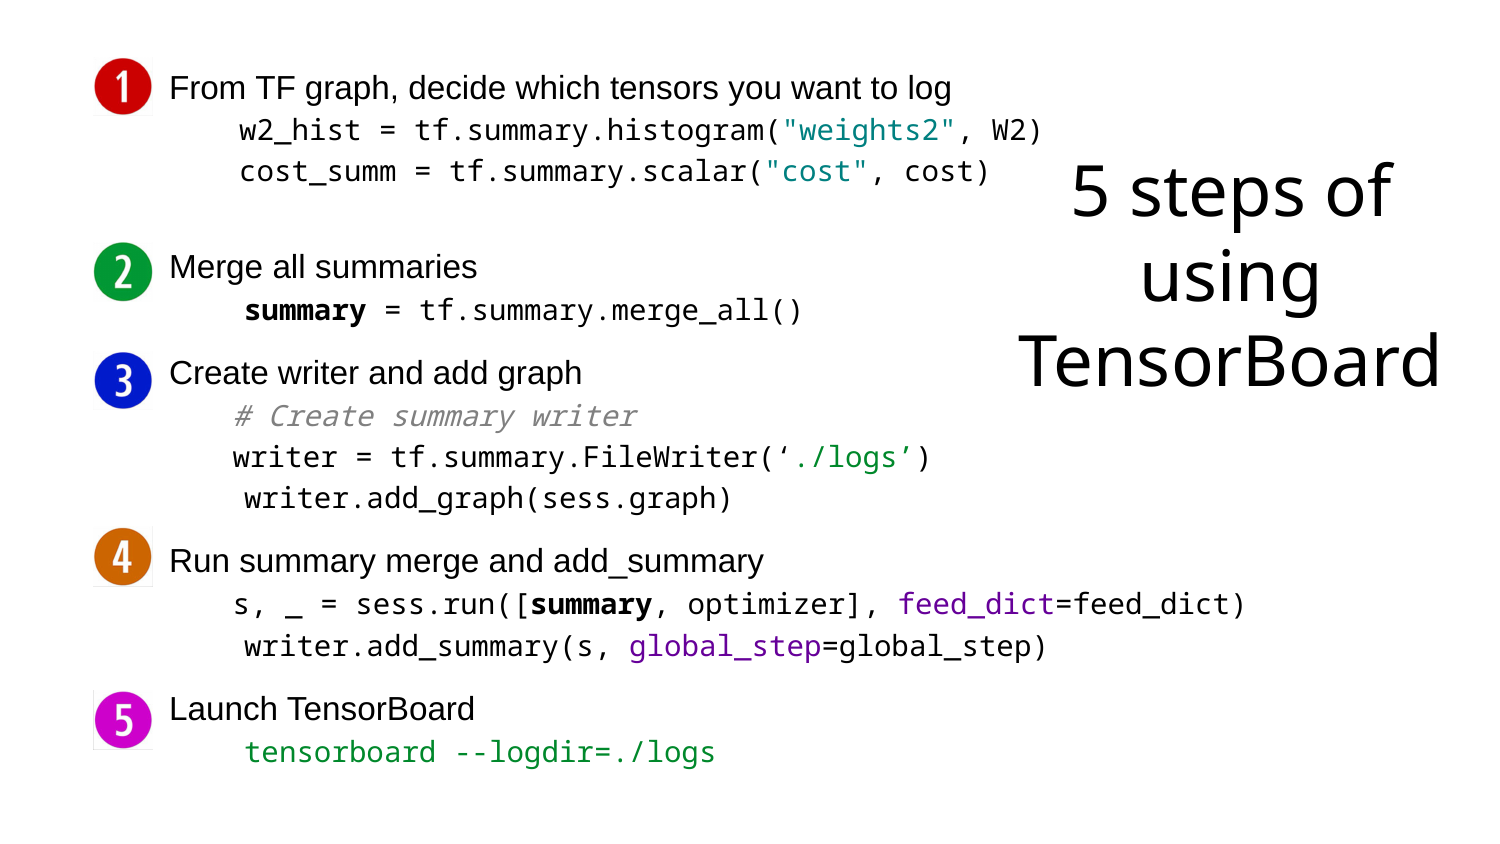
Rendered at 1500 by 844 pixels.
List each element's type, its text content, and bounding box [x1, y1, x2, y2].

picture [93, 690, 153, 750]
picture [93, 351, 153, 410]
picture [93, 526, 153, 587]
picture [93, 57, 153, 116]
picture [93, 242, 153, 302]
list From TF graph, decide which tensors you want to log w2_hist = tf.summary.histogram("weights2", W2) cost_summ = tf.summary.scalar("cost", cost) Merge all summaries summary = tf.summary.merge_all() Create writer and add graph # Create summary writer writer = tf.summary.FileWriter(‘./logs’) writer.add_graph(sess.graph) Run summary merge and add_summary s, _ = sess.run([summary, optimizer], feed_dict=feed_dict) writer.add_summary(s, global_step=global_step) Launch TensorBoard tensorboard --logdir=./logs [164, 32, 1300, 802]
title 5 steps of using TensorBoard [1300, 168, 1488, 379]
